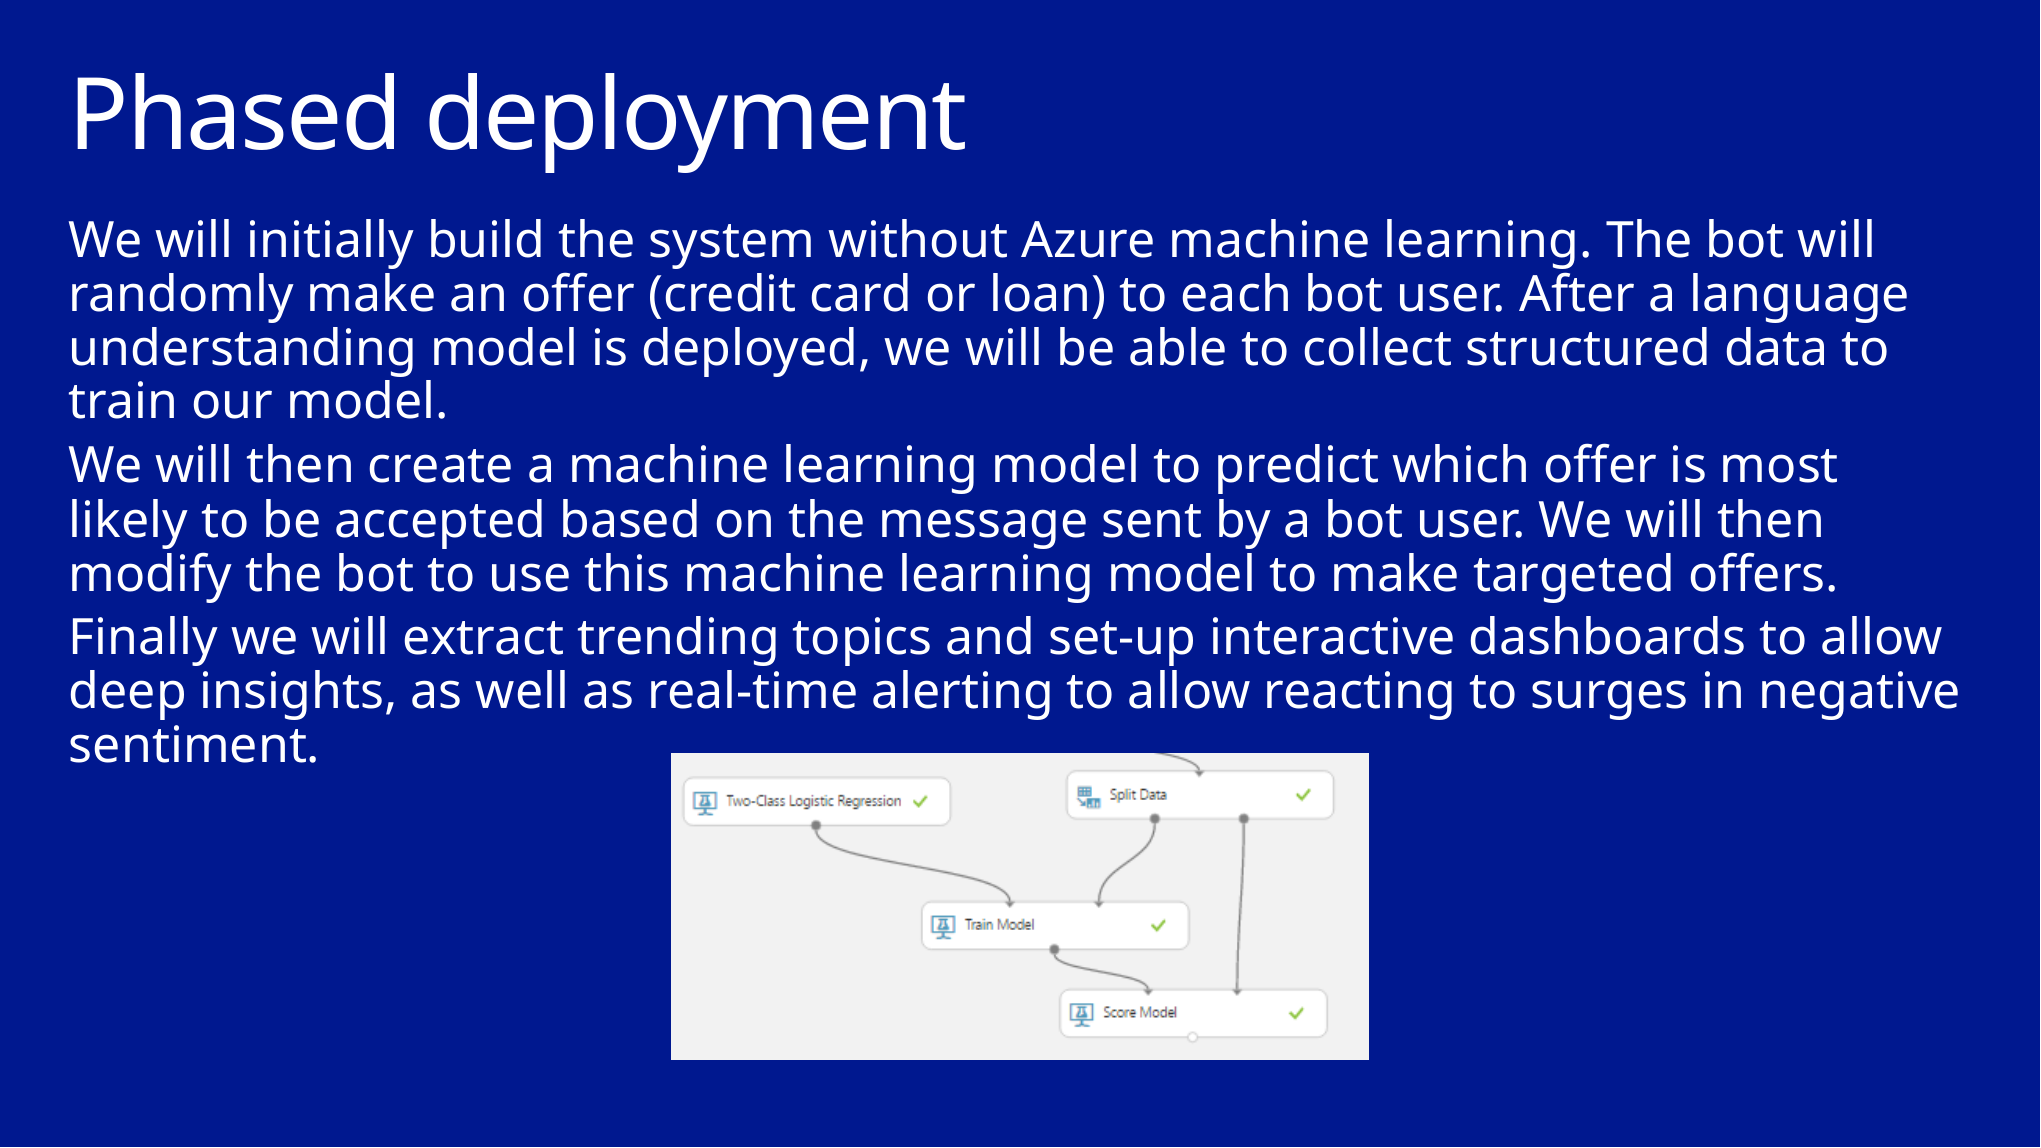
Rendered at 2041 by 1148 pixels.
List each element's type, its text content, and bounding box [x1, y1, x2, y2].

list We will initially build the system without Azure machine learning. The bot will randomly make an offer (credit card or loan) to each bot user. After a language understanding model is deployed, we will be able to collect structured data to train our model. We will then create a machine learning model to predict which offer is most likely to be accepted based on the message sent by a bot user. We will then modify the bot to use this machine learning model to make targeted offers. Finally we will extract trending topics and set-up interactive dashboards to allow deep insights, as well as real-time alerting to allow reacting to surges in negative sentiment. [45, 198, 1996, 690]
picture [671, 753, 1369, 1061]
title Phased deployment [45, 48, 1996, 198]
